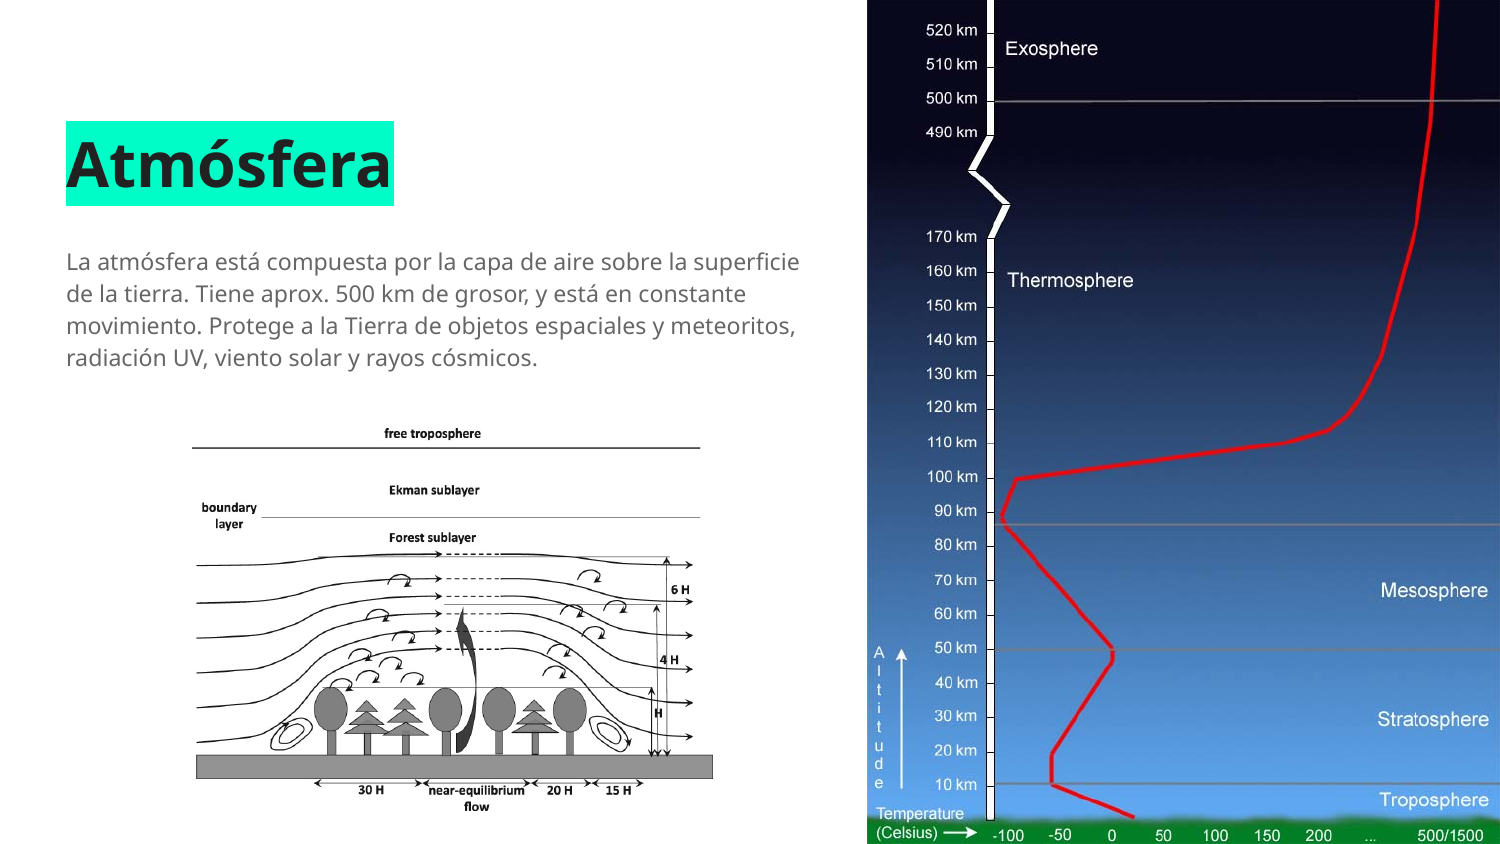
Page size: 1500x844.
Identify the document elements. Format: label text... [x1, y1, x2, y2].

picture [866, 0, 1500, 844]
picture [191, 428, 713, 811]
title Atmósfera [51, 91, 512, 216]
list La atmósfera está compuesta por la capa de aire sobre la superficie de la tierra. Tiene aprox. 500 km de grosor, y está en constante movimiento. Protege a la Tierra de objetos espaciales y meteoritos, radiación UV, viento solar y rayos cósmicos. [51, 227, 828, 410]
